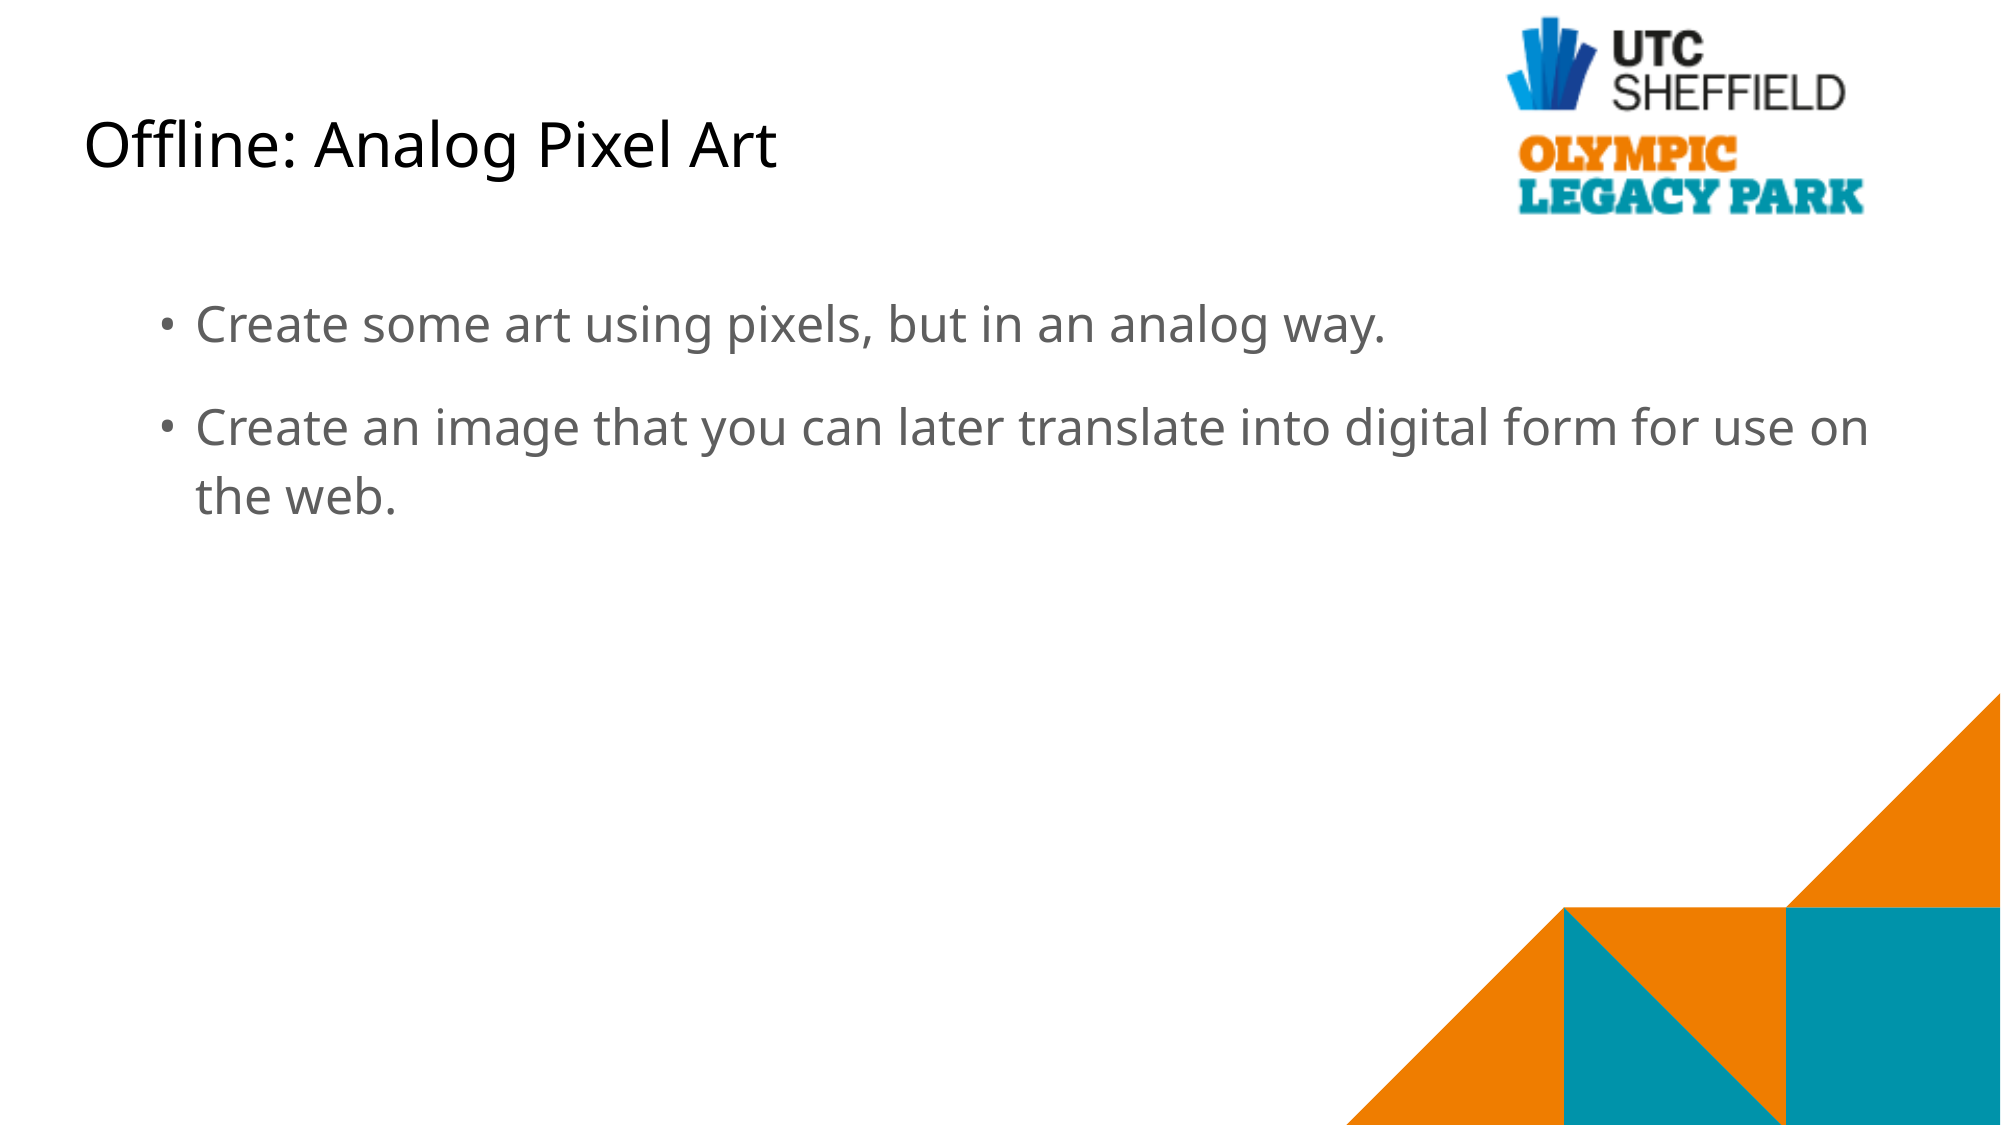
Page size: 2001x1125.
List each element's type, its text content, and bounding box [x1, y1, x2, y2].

picture [1479, 0, 2000, 244]
list Create some art using pixels, but in an analog way. Create an image that you can later translate into digital form for use on the web. [68, 268, 1932, 1000]
title Offline: Analog Pixel Art [68, 89, 1932, 223]
